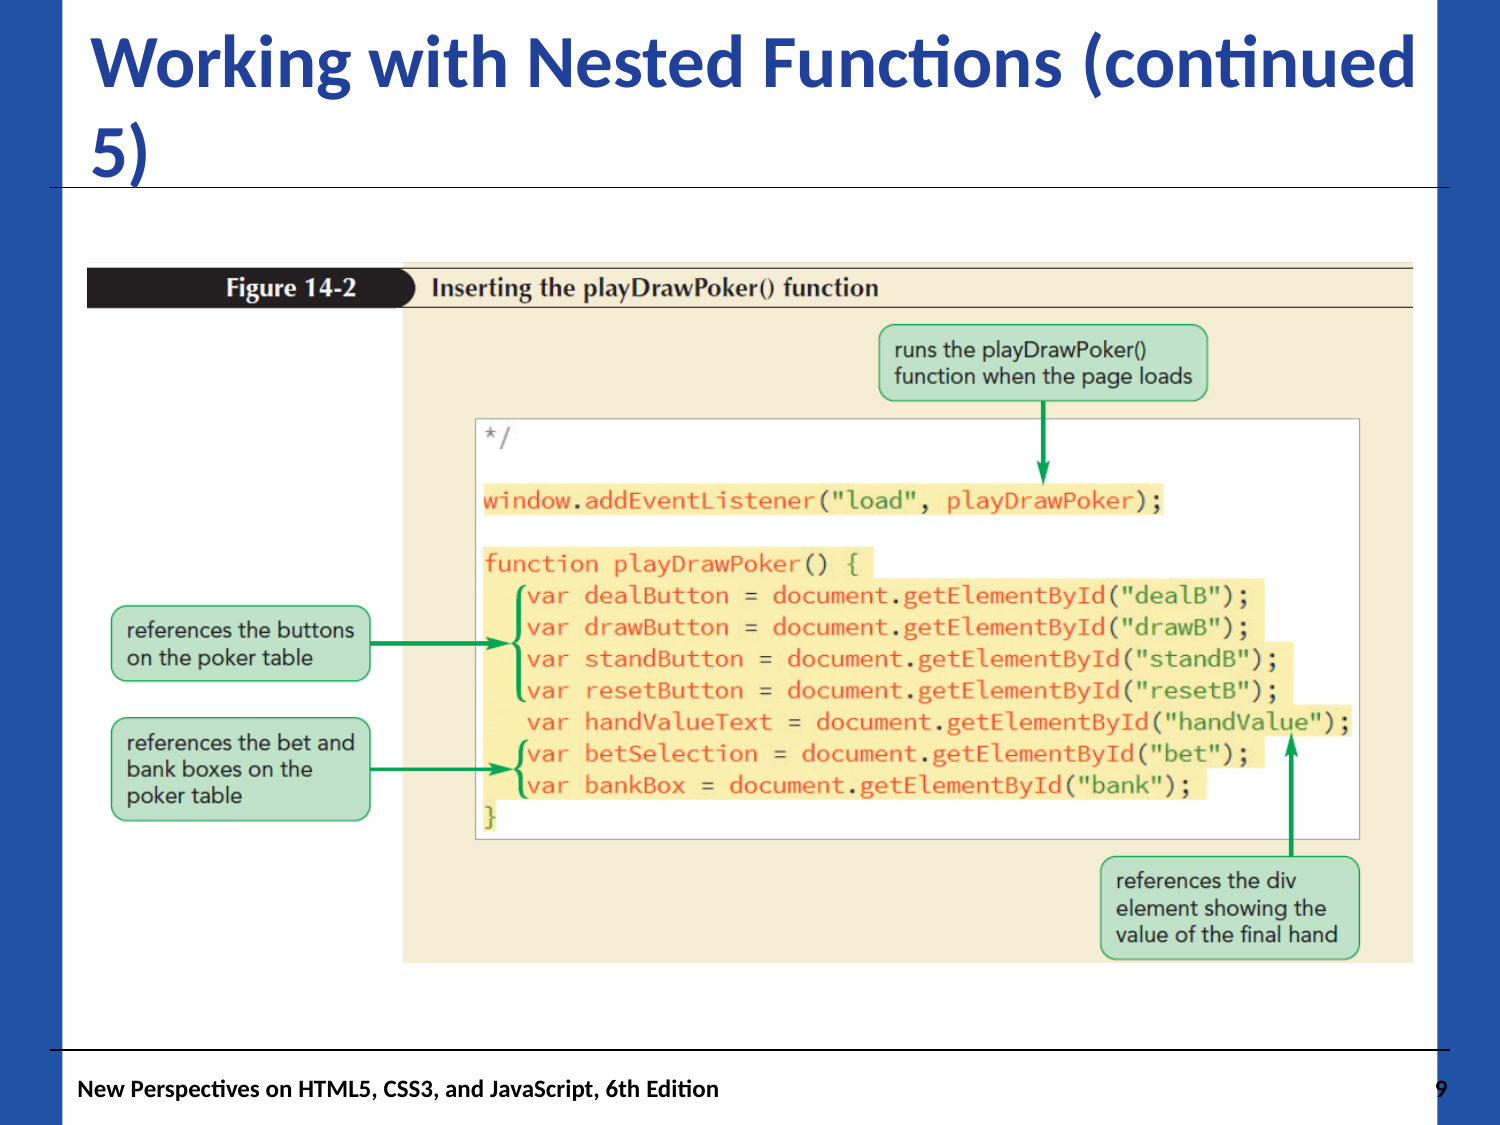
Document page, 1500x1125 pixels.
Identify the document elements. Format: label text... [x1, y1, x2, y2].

picture [87, 262, 1414, 963]
slide_number 9 [1374, 1050, 1463, 1125]
title Working with Nested Functions (continued 5) [74, 24, 1438, 181]
footer New Perspectives on HTML5, CSS3, and JavaScript, 6th Edition [62, 1050, 1374, 1125]
